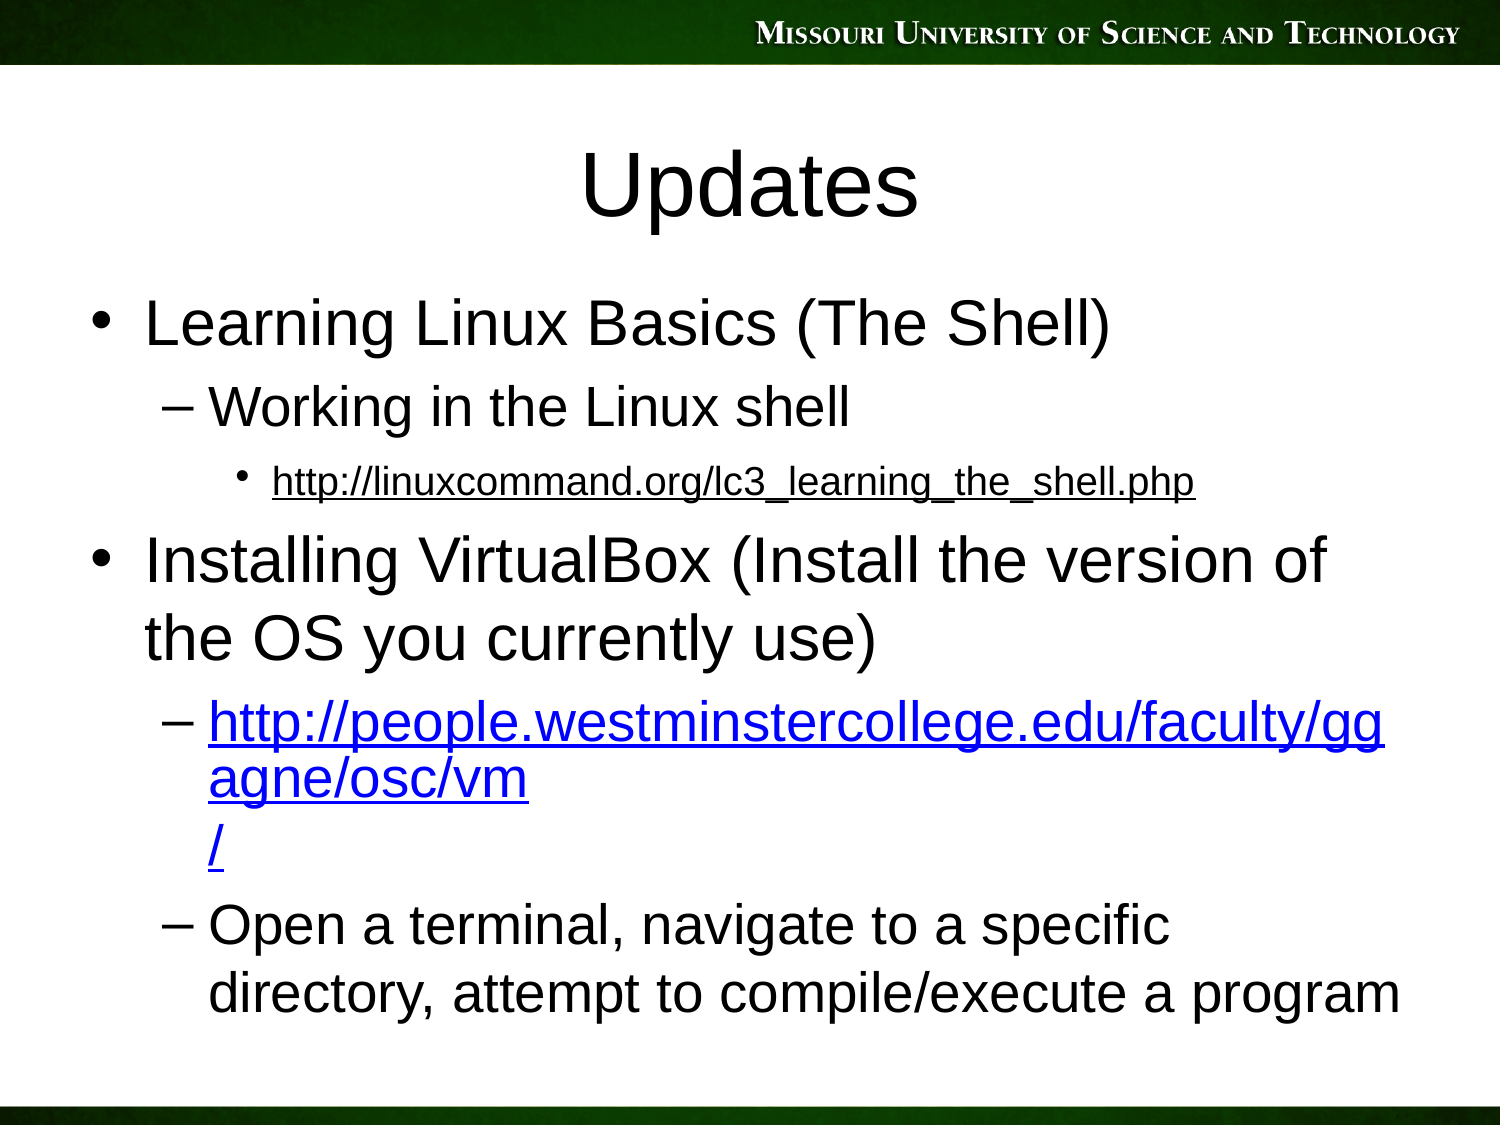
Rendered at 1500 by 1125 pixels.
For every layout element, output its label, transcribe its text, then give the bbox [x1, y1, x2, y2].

list Learning Linux Basics (The Shell) Working in the Linux shell http://linuxcommand.org/lc3_learning_the_shell.php Installing VirtualBox (Install the version of the OS you currently use) http://people.westminstercollege.edu/faculty/ggagne/osc/vm/ Open a terminal, navigate to a specific directory, attempt to compile/execute a program [75, 273, 1425, 1037]
picture [0, 0, 1500, 1125]
title Updates [75, 85, 1425, 273]
